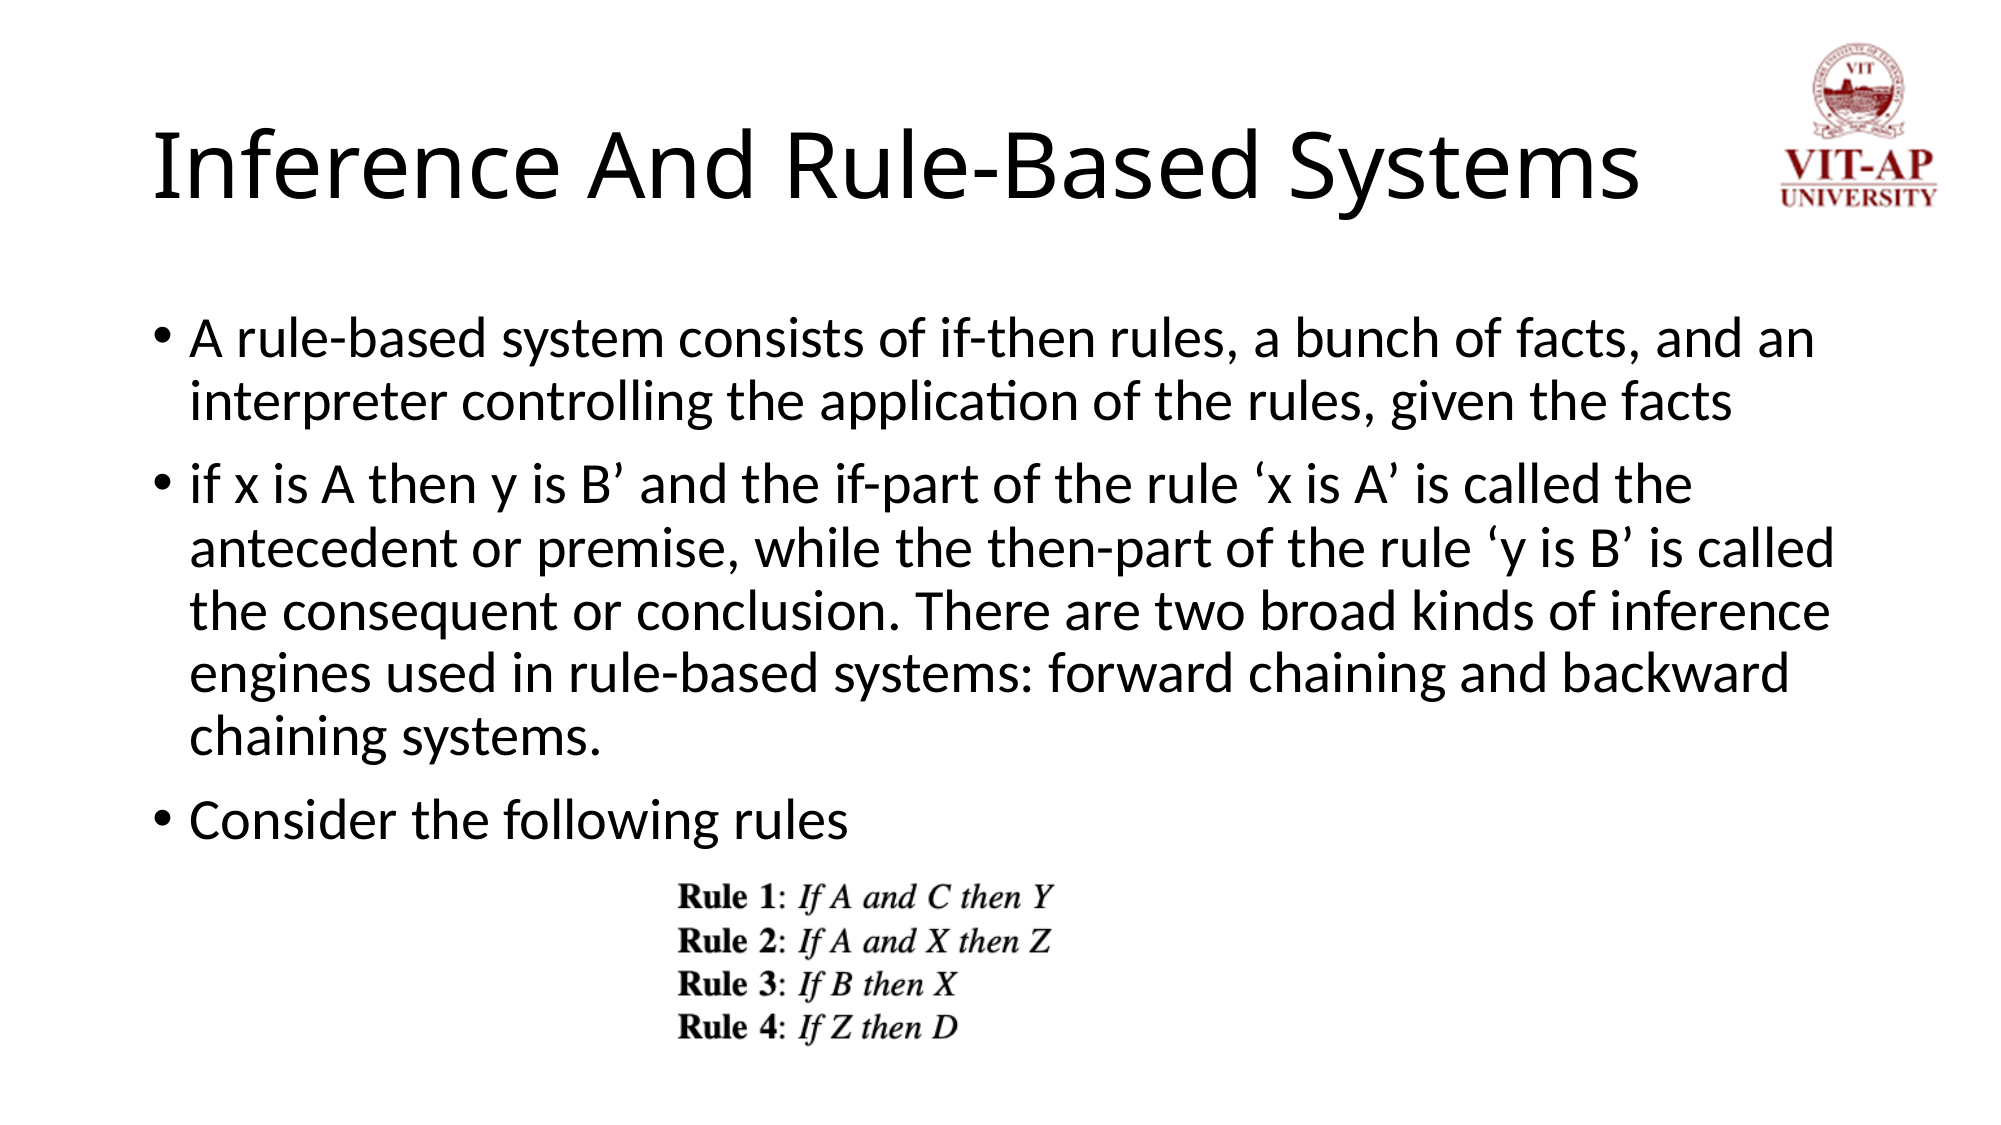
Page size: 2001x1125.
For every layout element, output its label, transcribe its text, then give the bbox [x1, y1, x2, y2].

list A rule-based system consists of if-then rules, a bunch of facts, and an interpreter controlling the application of the rules, given the facts if x is A then y is B’ and the if-part of the rule ‘x is A’ is called the antecedent or premise, while the then-part of the rule ‘y is B’ is called the consequent or conclusion. There are two broad kinds of inference engines used in rule-based systems: forward chaining and backward chaining systems. Consider the following rules [137, 299, 1863, 1014]
picture [660, 860, 1091, 1066]
title Inference And Rule-Based Systems [137, 59, 1863, 278]
picture [1723, 0, 1995, 270]
